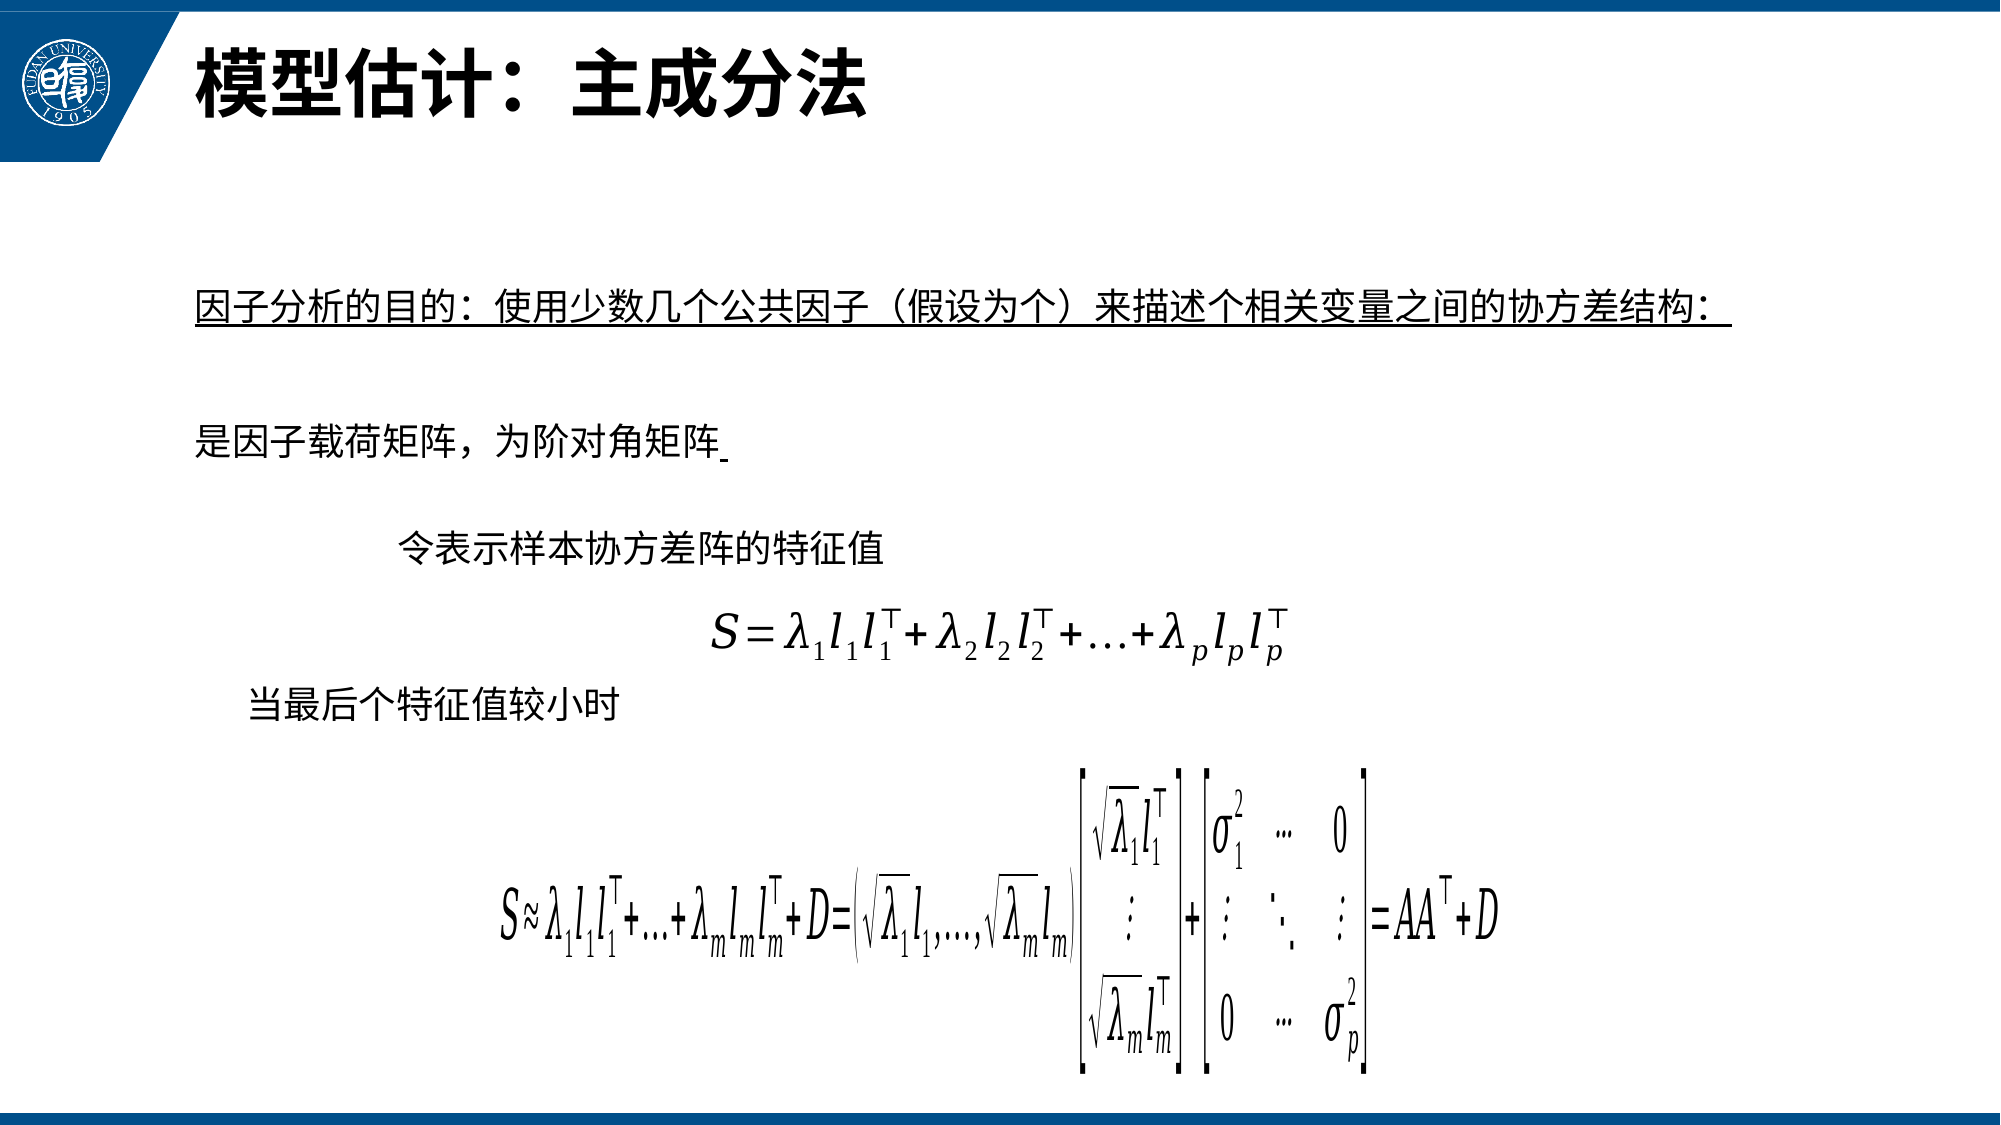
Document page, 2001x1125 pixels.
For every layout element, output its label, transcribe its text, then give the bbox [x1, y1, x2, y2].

title 模型估计：主成分法 [179, 11, 1863, 162]
picture [22, 39, 110, 126]
